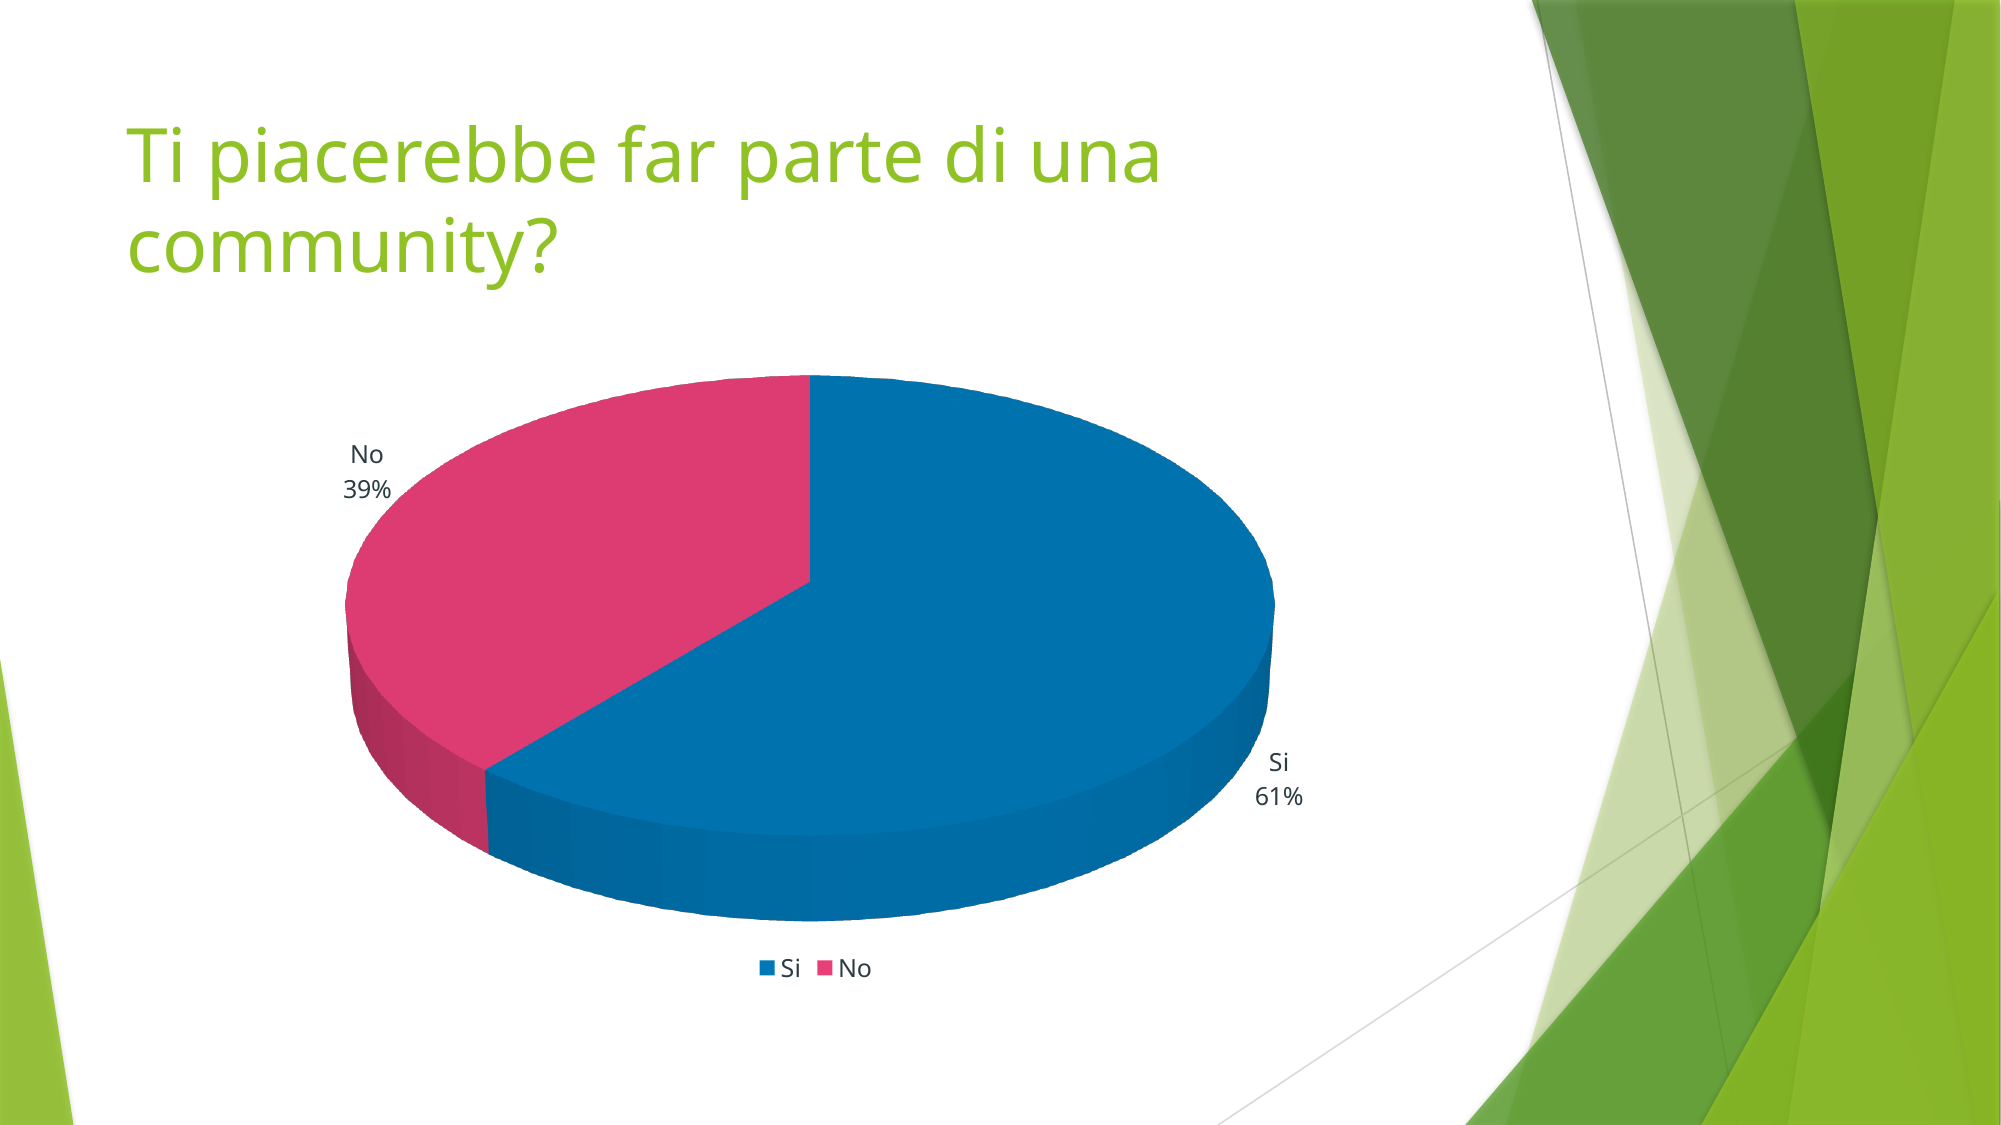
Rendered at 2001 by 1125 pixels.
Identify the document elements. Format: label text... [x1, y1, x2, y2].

title Ti piacerebbe far parte di una community? [111, 99, 1522, 317]
chart [110, 353, 1522, 992]
